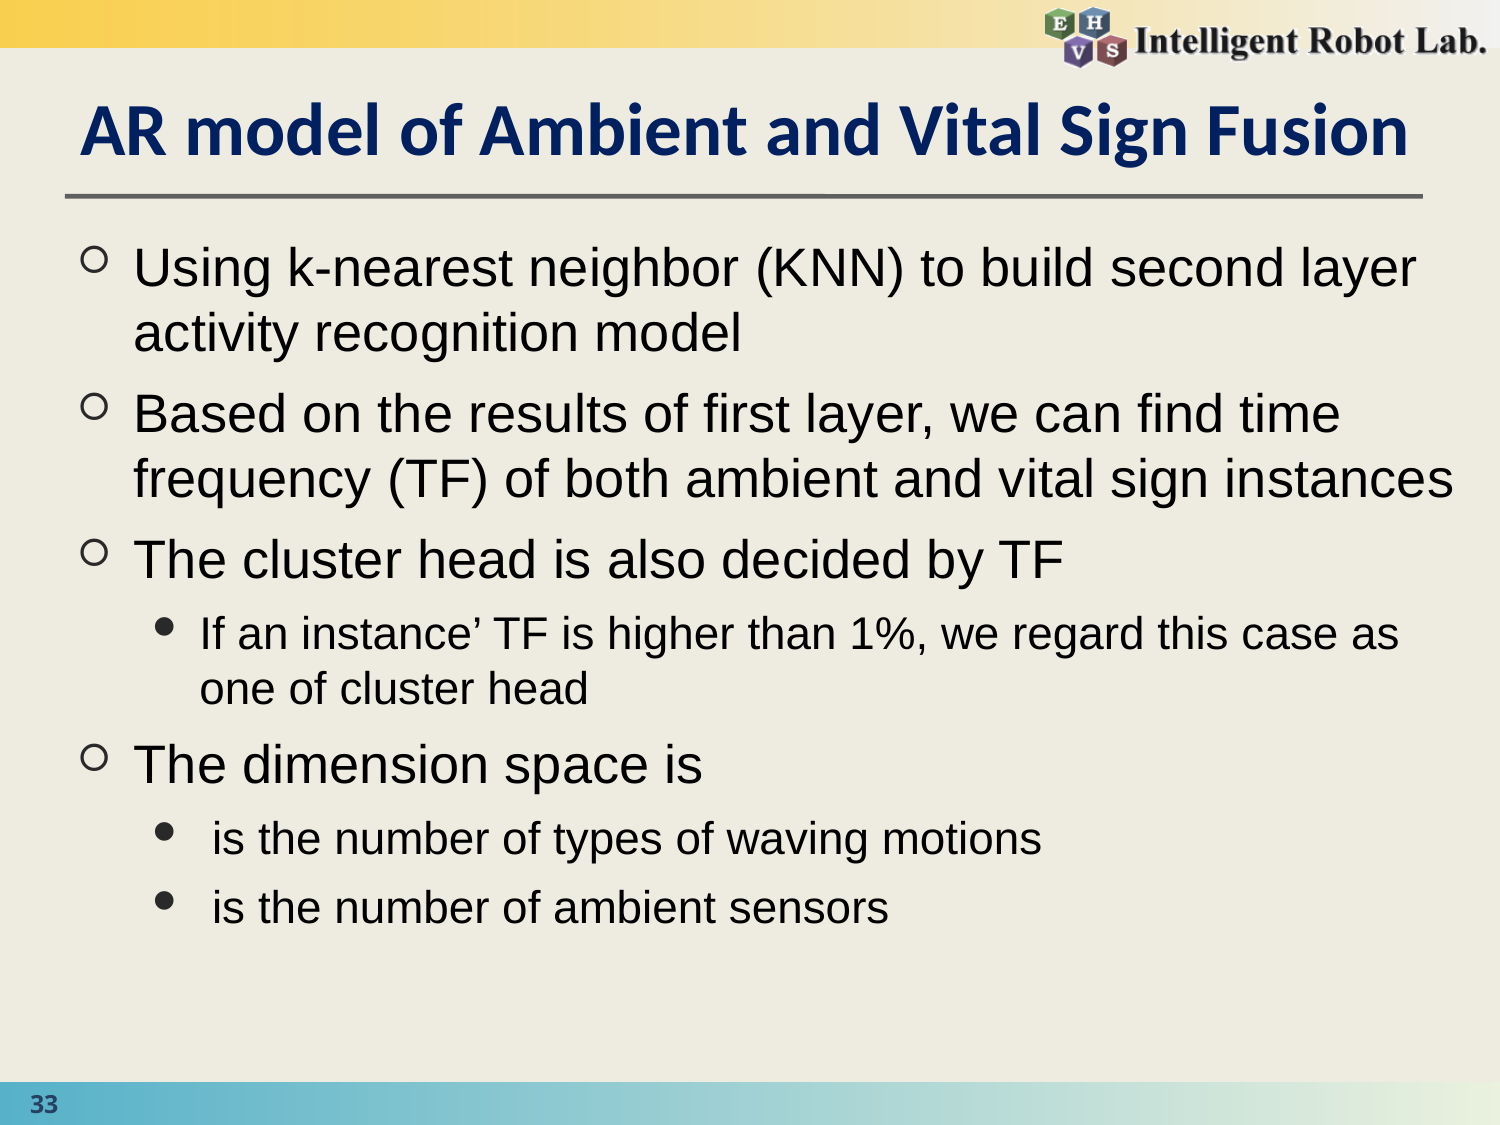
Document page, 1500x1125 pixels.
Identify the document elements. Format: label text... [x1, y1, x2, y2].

slide_number 33 [0, 1070, 89, 1125]
picture [1045, 7, 1489, 68]
title AR model of Ambient and Vital Sign Fusion [64, 66, 1483, 178]
